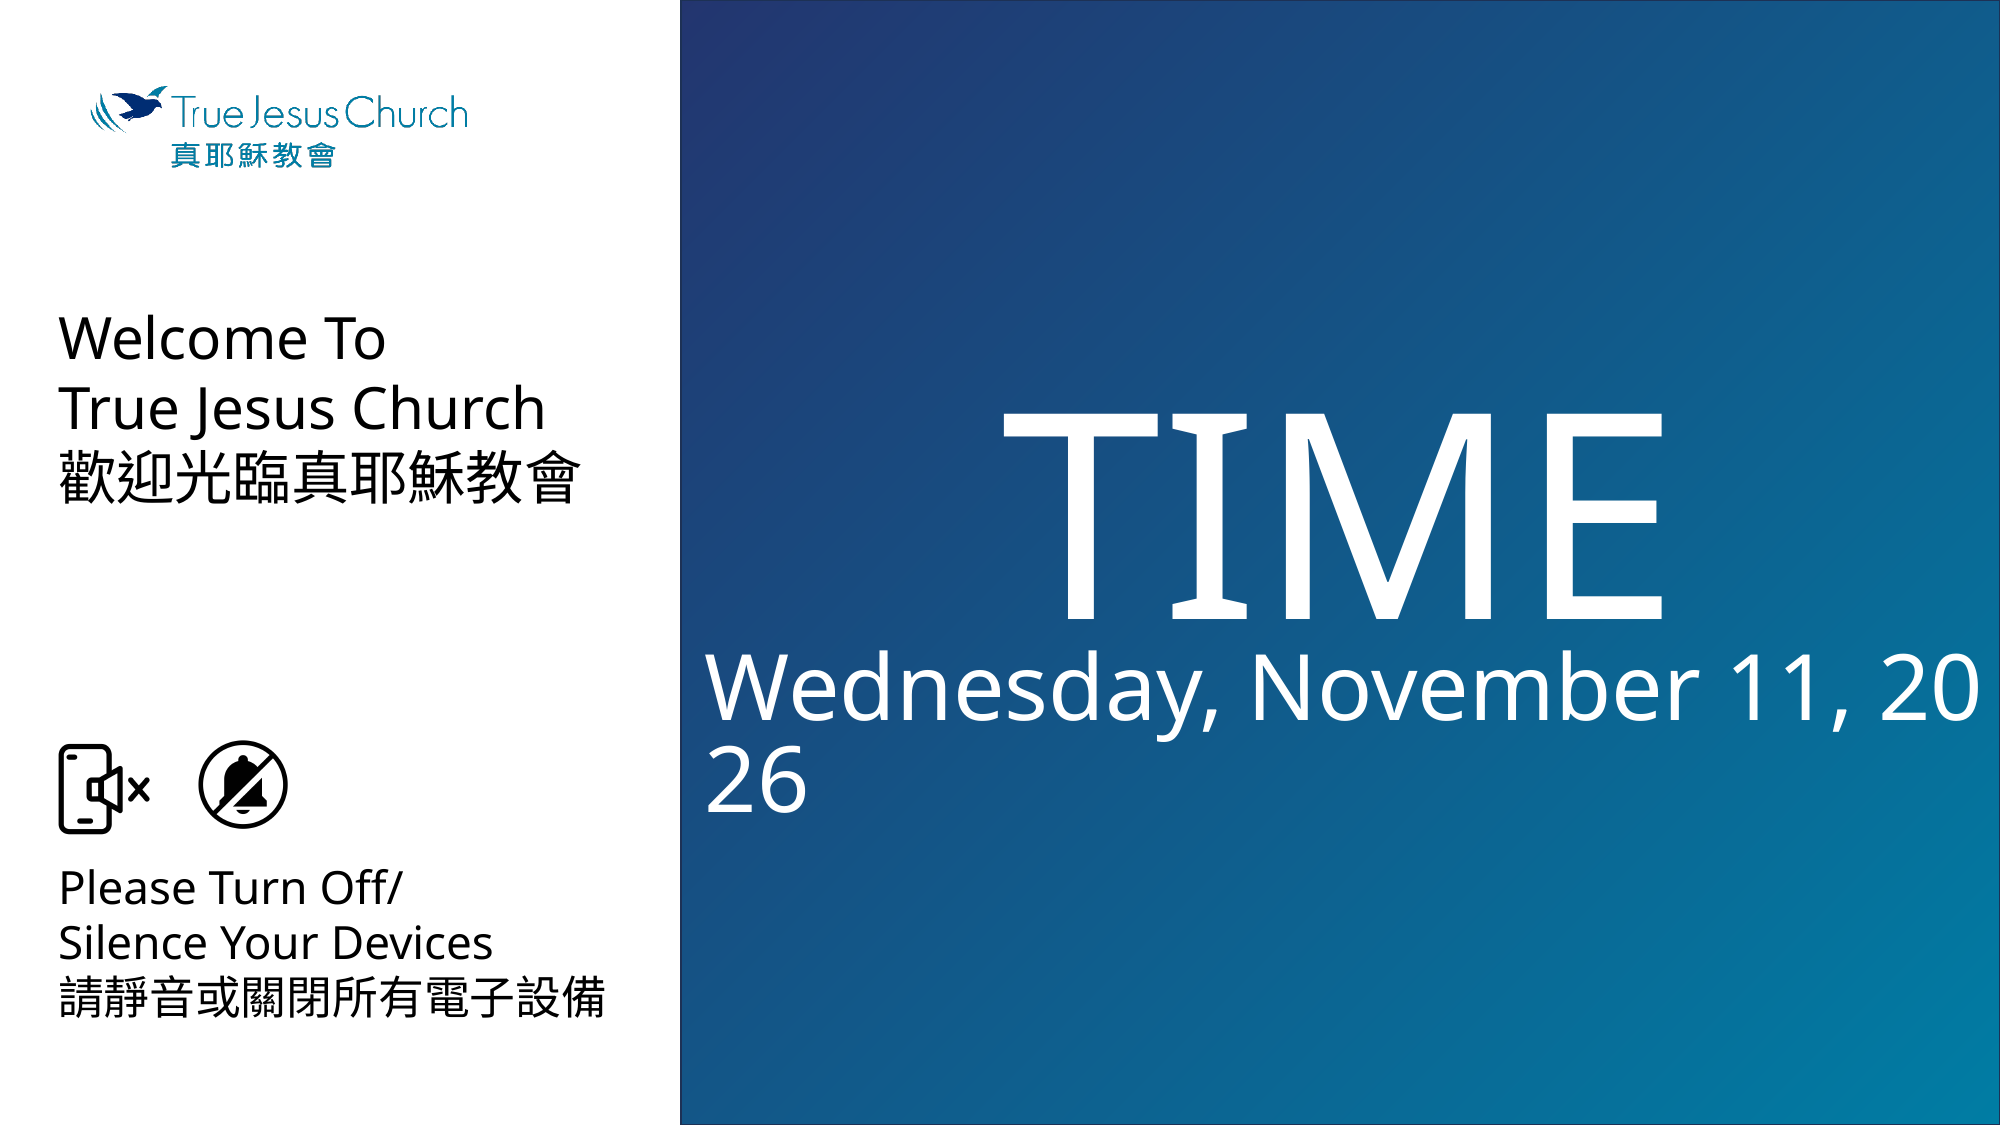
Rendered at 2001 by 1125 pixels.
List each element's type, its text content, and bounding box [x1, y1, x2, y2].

text_box Please Turn Off/ Silence Your Devices 請靜音或關閉所有電子設備 [58, 858, 638, 1024]
picture [179, 164, 194, 168]
text_box TIME [681, 332, 2000, 678]
picture [250, 161, 258, 168]
picture [90, 84, 467, 168]
text_box Welcome To True Jesus Church 歡迎光臨真耶穌教會 [58, 300, 638, 511]
picture [224, 146, 230, 163]
picture [57, 742, 151, 836]
picture [196, 738, 290, 831]
picture [284, 157, 292, 168]
text_box [680, 0, 2000, 1125]
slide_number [704, 645, 2000, 739]
